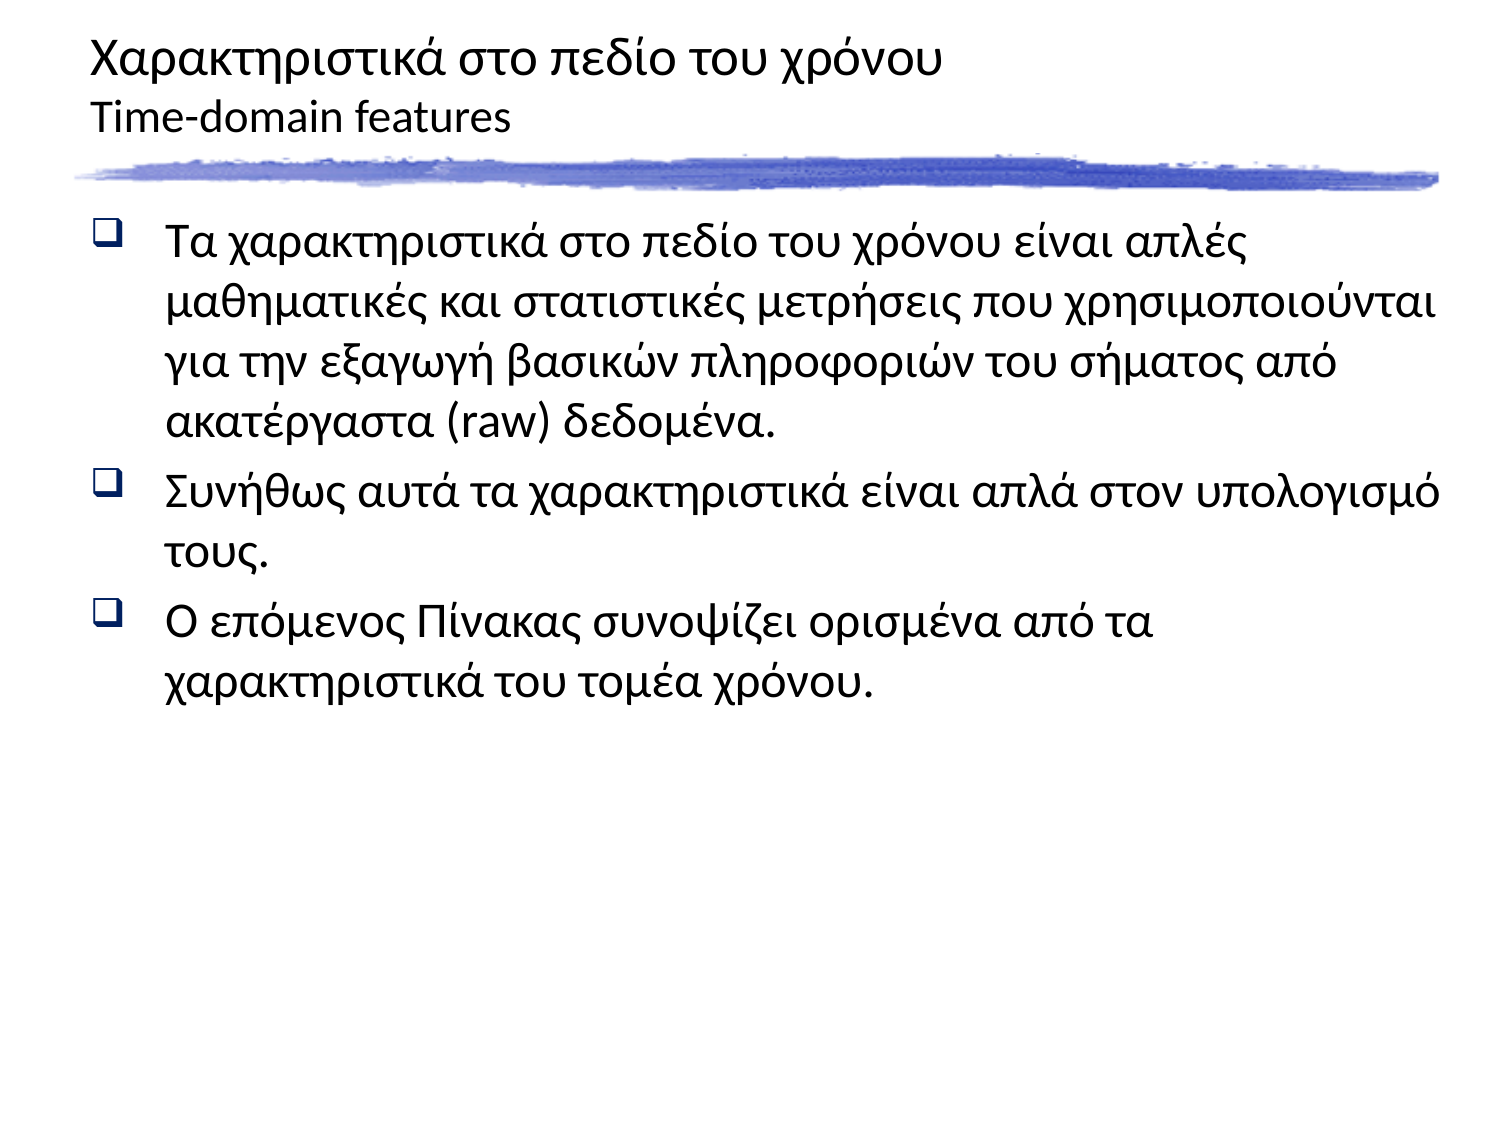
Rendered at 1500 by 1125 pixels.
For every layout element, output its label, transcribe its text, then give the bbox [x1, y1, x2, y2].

picture [62, 153, 1450, 200]
list Τα χαρακτηριστικά στο πεδίο του χρόνου είναι απλές μαθηματικές και στατιστικές μετρήσεις που χρησιμοποιούνται για την εξαγωγή βασικών πληροφοριών του σήματος από ακατέργαστα (raw) δεδομένα. Συνήθως αυτά τα χαρακτηριστικά είναι απλά στον υπολογισμό τους. Ο επόμενος Πίνακας συνοψίζει ορισμένα από τα χαρακτηριστικά του τομέα χρόνου. [75, 200, 1463, 1100]
title Χαρακτηριστικά στο πεδίο του χρόνου Time-domain features [75, 12, 1425, 150]
